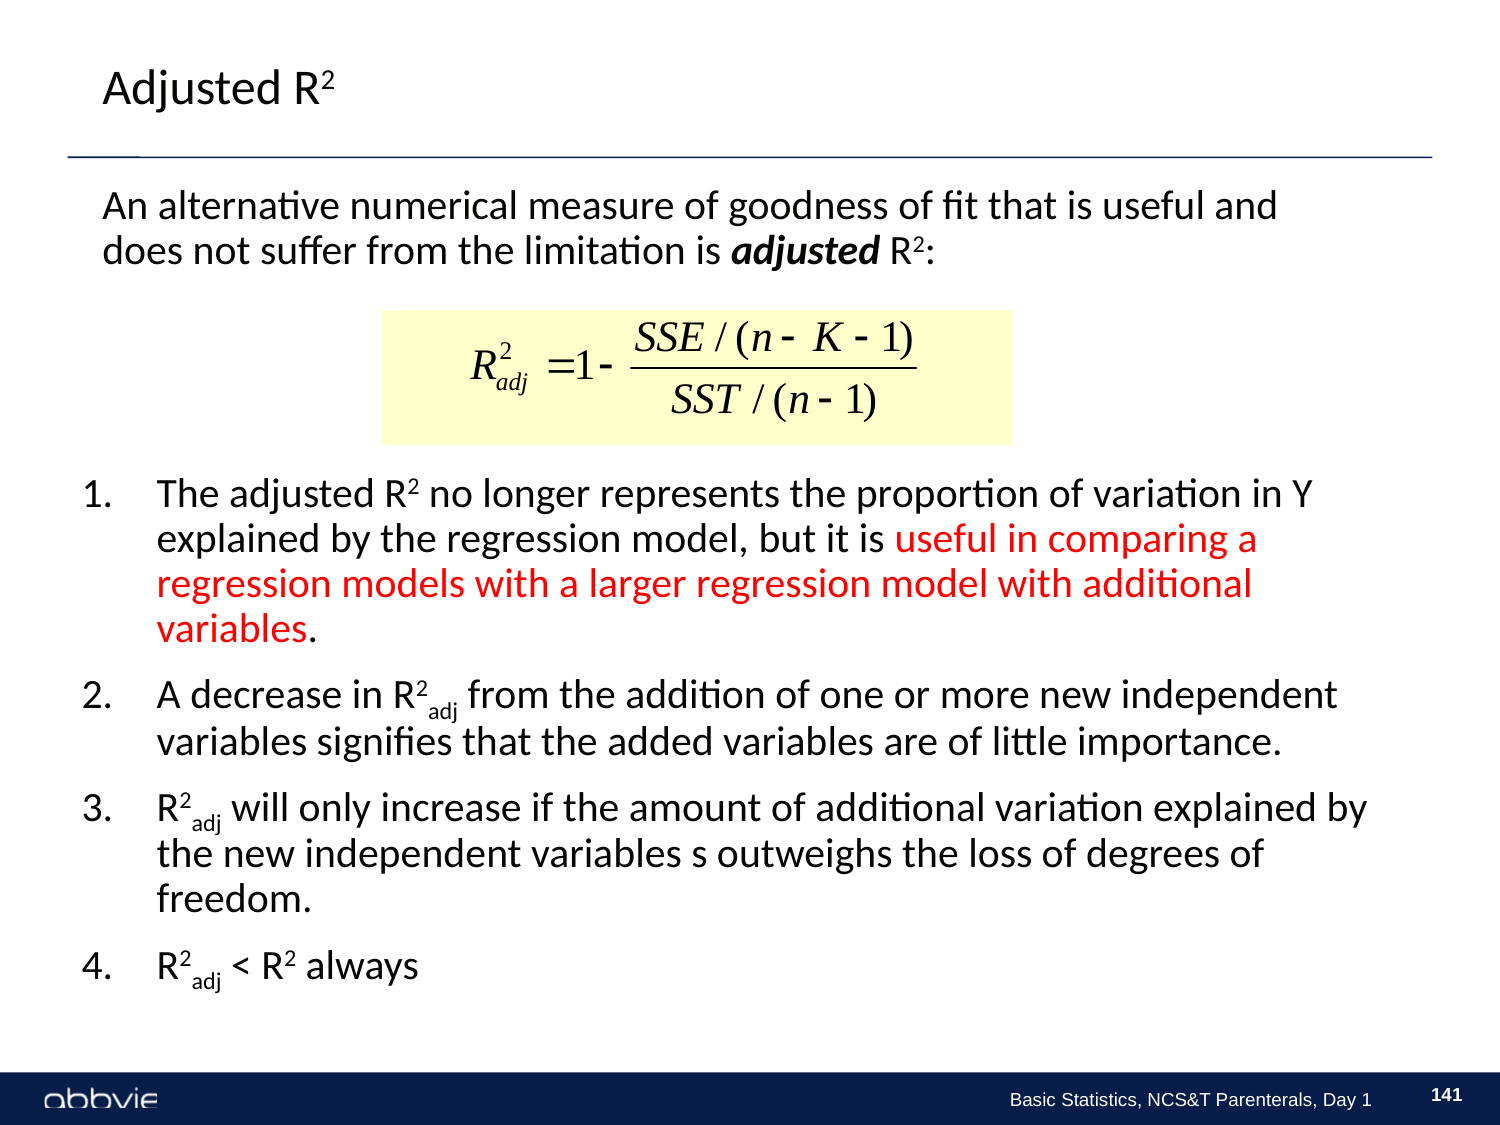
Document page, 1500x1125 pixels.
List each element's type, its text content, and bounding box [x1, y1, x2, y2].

text_box An alternative numerical measure of goodness of fit that is useful and does not suffer from the limitation is adjusted R2: [87, 176, 1331, 281]
slide_number 141 [1391, 1074, 1463, 1114]
text_box [382, 310, 1013, 445]
footer Basic Statistics, NCS&T Parenterals, Day 1 [487, 1083, 1387, 1114]
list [462, 309, 926, 431]
text_box Adjusted R2 [87, 53, 1225, 123]
text_box The adjusted R2 no longer represents the proportion of variation in Y explained by the regression model, but it is useful in comparing a regression models with a larger regression model with additional variables. A decrease in R2adj from the addition of one or more new independent variables signifies that the added variables are of little importance. R2adj will only increase if the amount of additional variation explained by the new independent variables s outweighs the loss of degrees of freedom. R2adj < R2 always [66, 463, 1398, 997]
